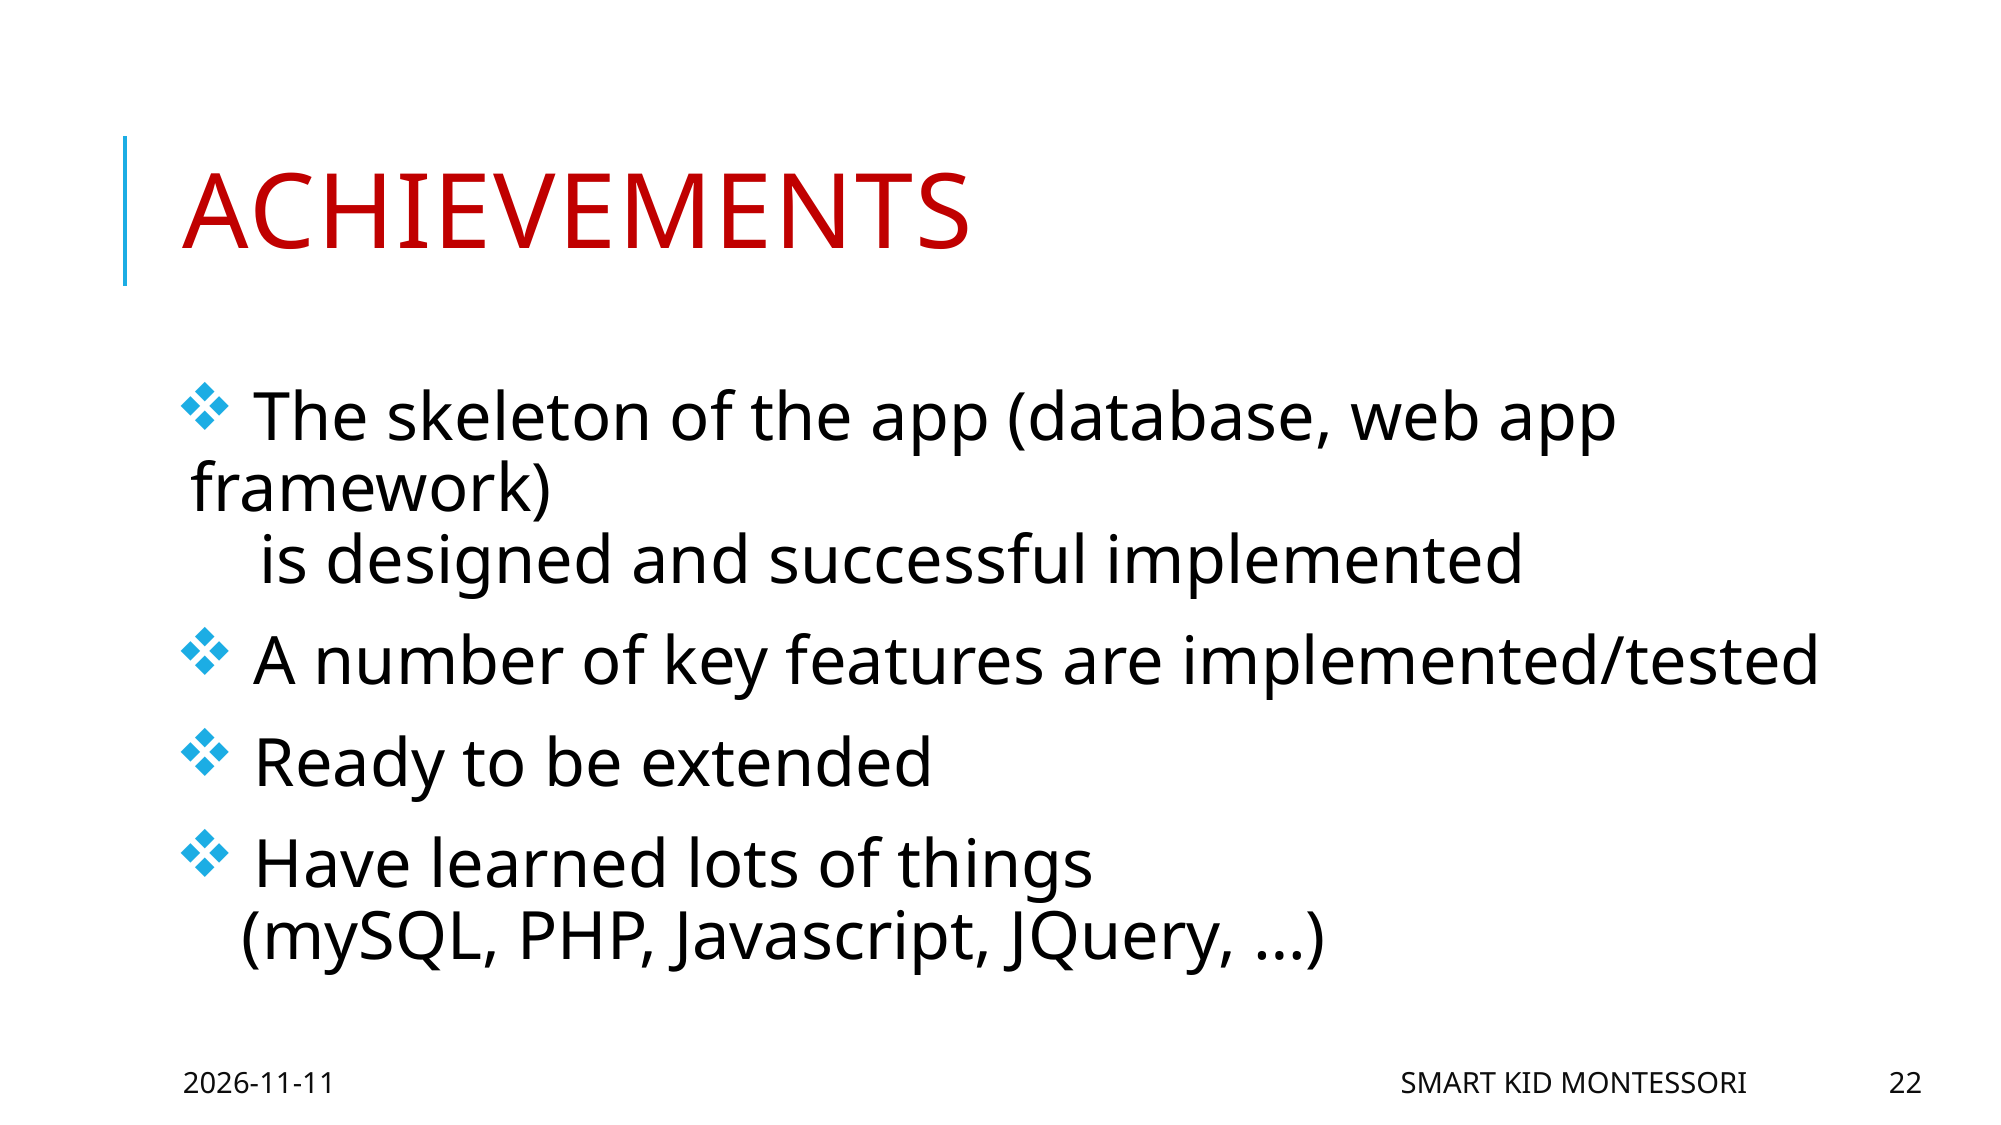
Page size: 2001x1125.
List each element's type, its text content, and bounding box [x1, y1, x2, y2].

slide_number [168, 1061, 522, 1107]
title Achievements [168, 96, 1763, 342]
list The skeleton of the app (database, web app framework) is designed and successful implemented A number of key features are implemented/tested Ready to be extended Have learned lots of things (mySQL, PHP, Javascript, JQuery, …) [168, 375, 1913, 1035]
slide_number 22 [1777, 1061, 1938, 1107]
footer Smart Kid Montessori [794, 1061, 1763, 1107]
